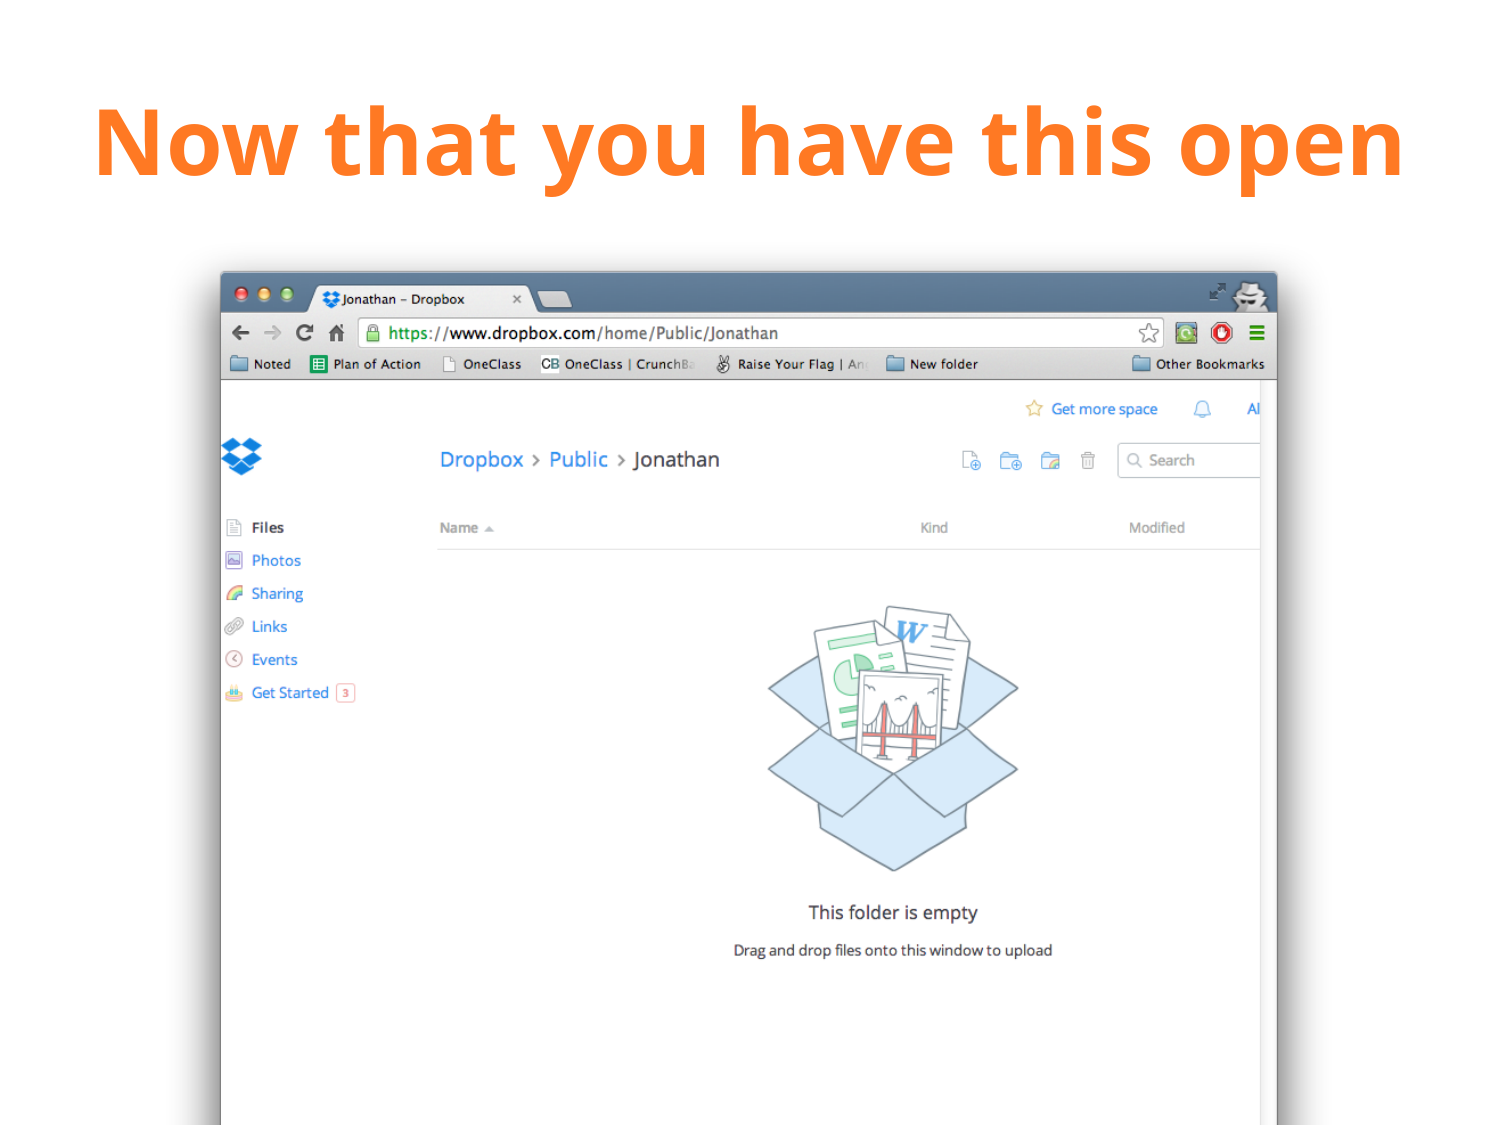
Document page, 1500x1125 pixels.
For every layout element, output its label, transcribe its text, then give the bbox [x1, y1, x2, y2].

title Now that you have this open [75, 45, 1425, 233]
picture [155, 232, 1342, 1125]
